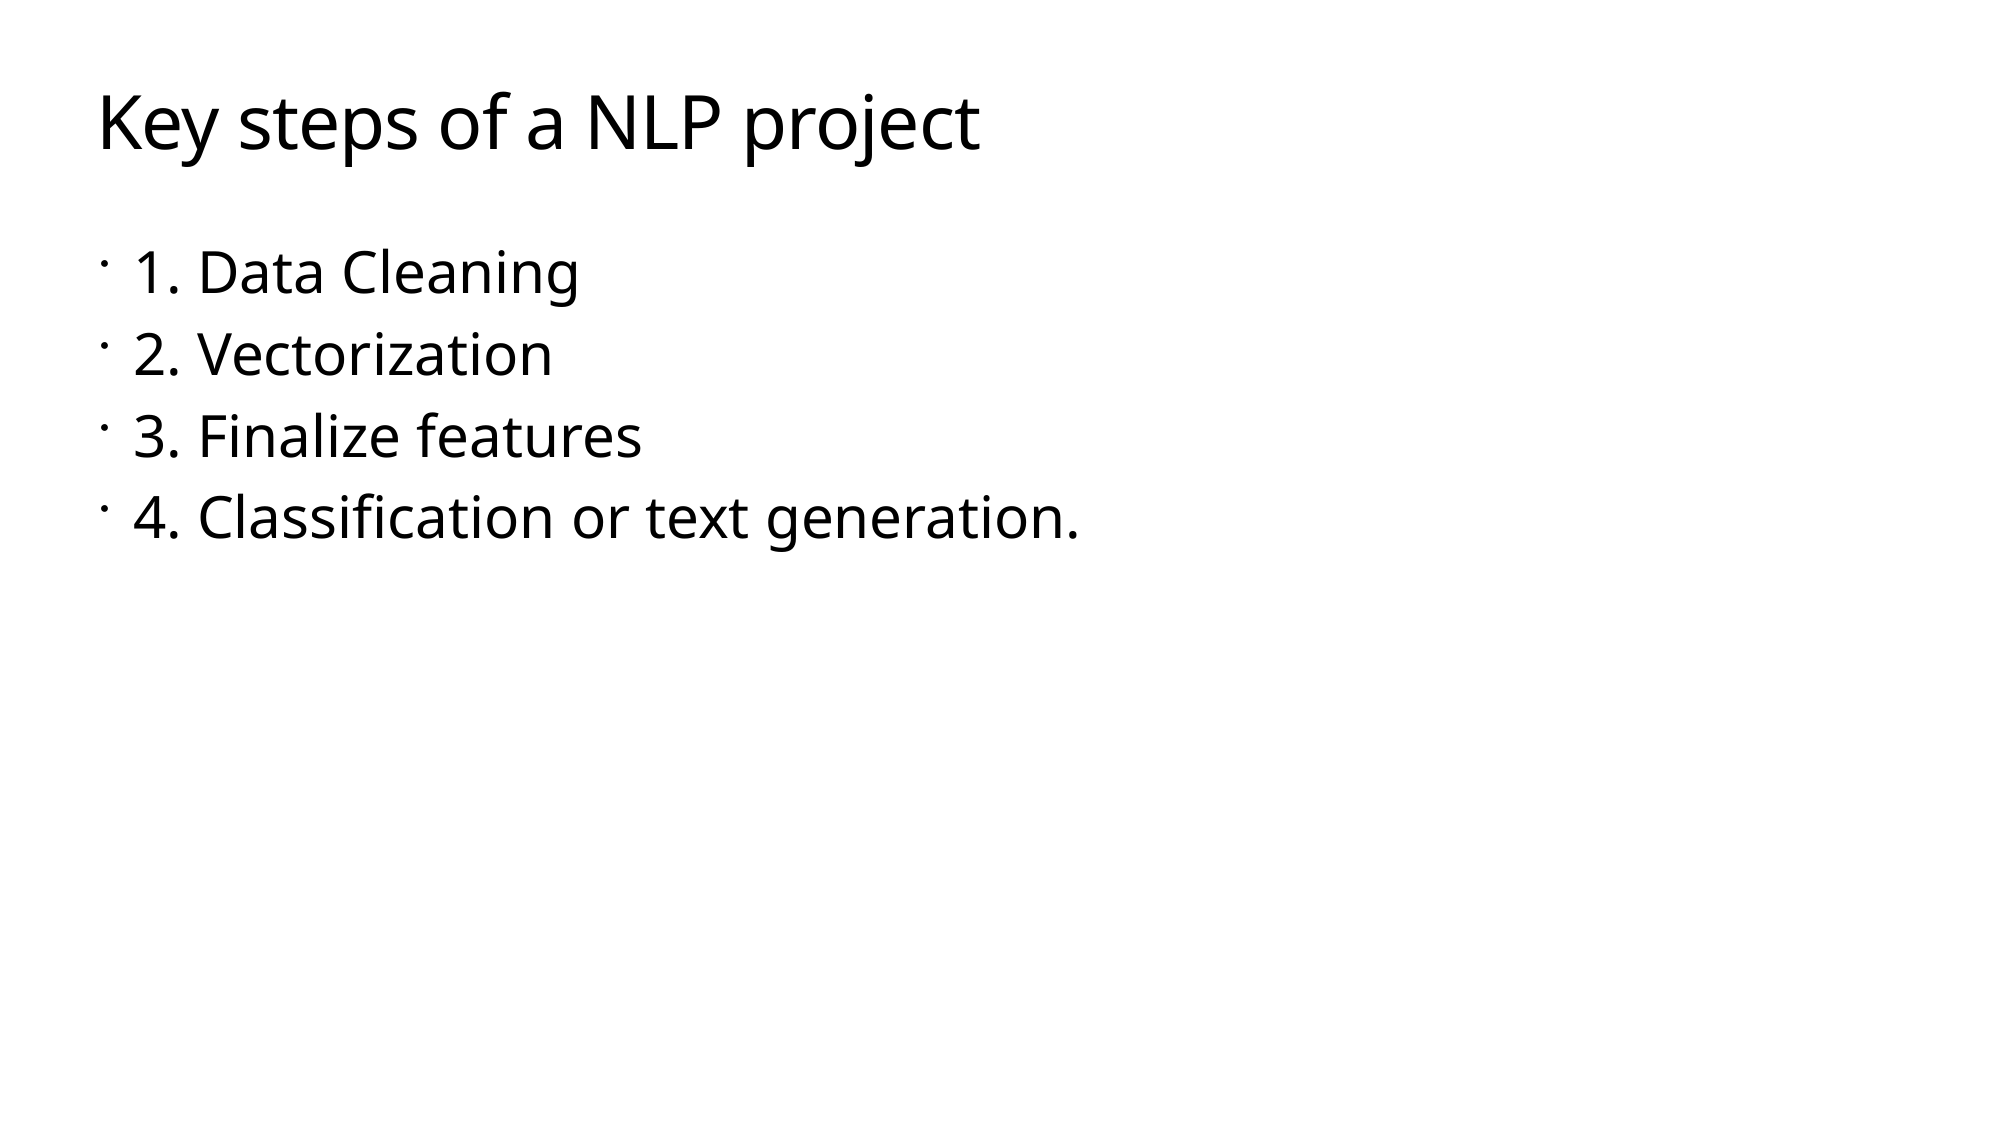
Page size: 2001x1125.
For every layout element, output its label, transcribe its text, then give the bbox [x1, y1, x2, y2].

list 1. Data Cleaning 2. Vectorization 3. Finalize features 4. Classification or text generation. [95, 235, 1904, 731]
title Key steps of a NLP project [96, 75, 1904, 166]
